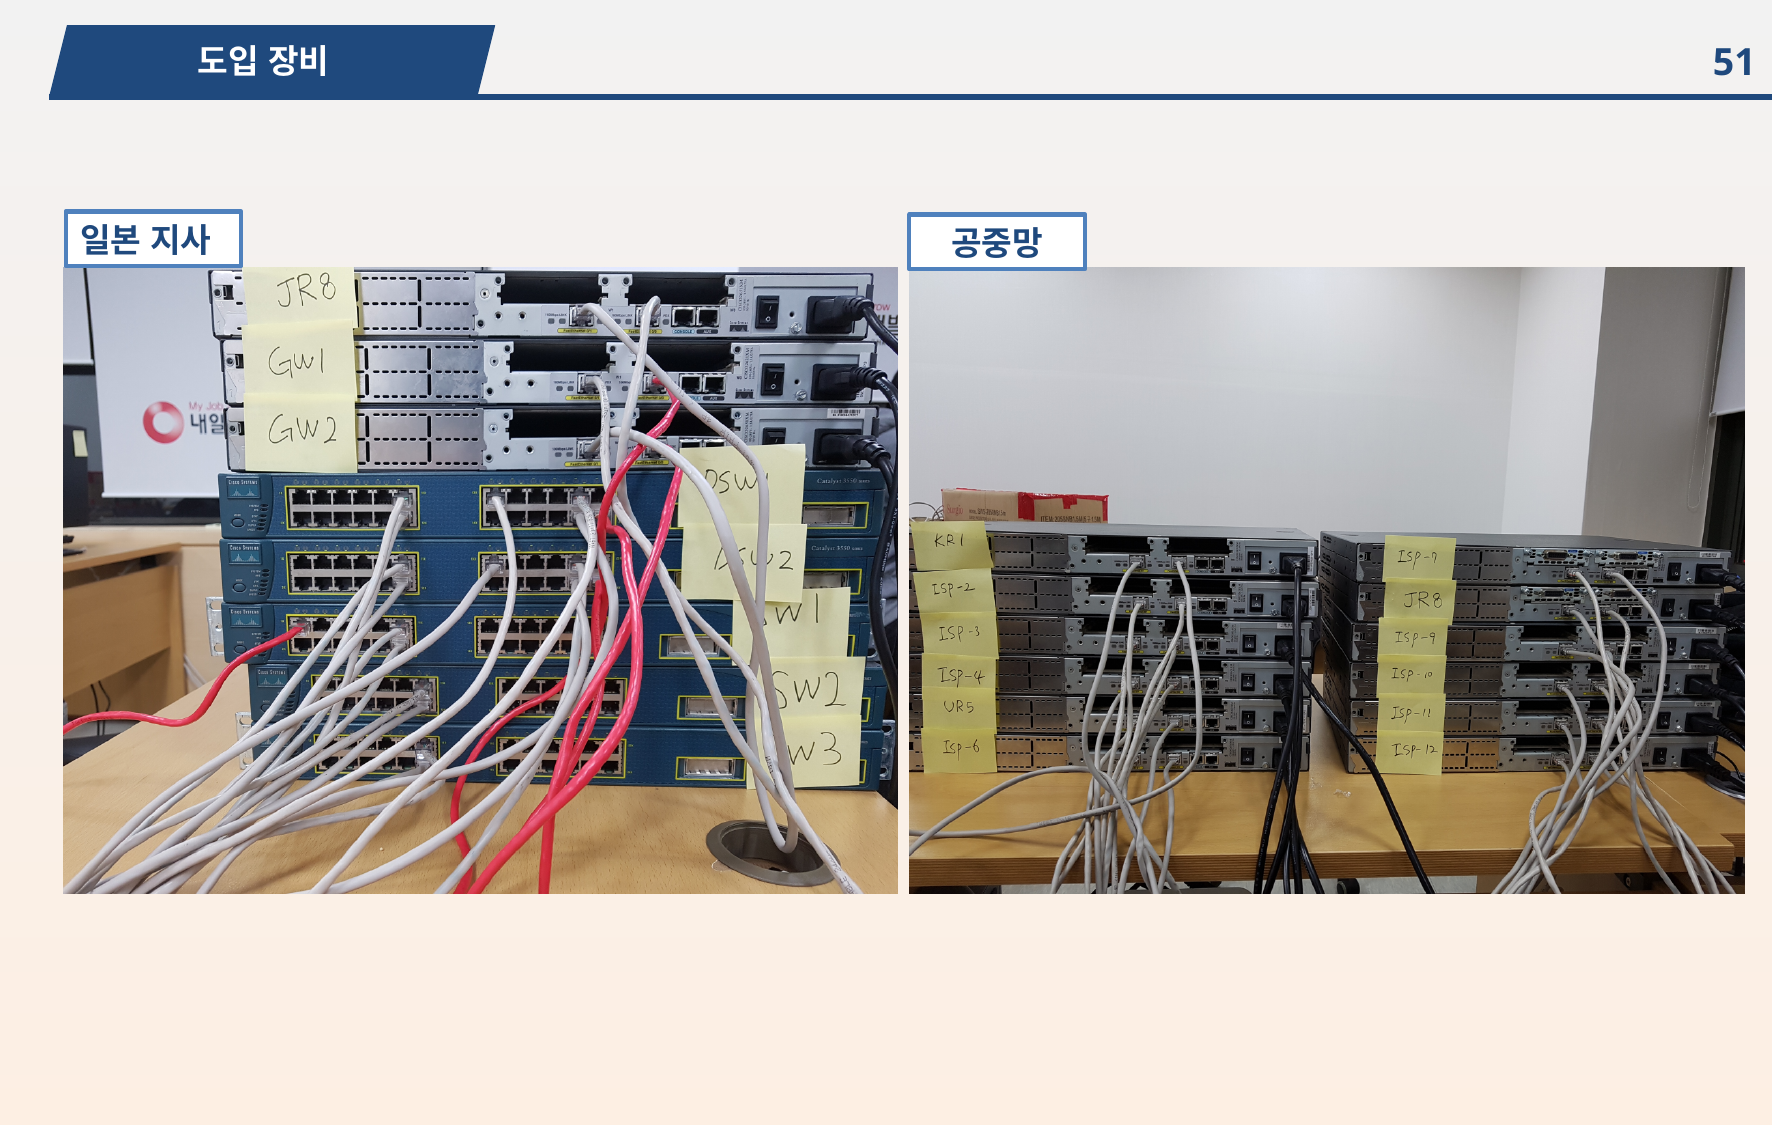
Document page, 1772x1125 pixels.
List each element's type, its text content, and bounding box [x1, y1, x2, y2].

text_box [483, 23, 498, 83]
text_box 도입 장비 [44, 17, 483, 104]
text_box 일본 지사 [64, 209, 243, 266]
text_box 공중망 [907, 212, 1087, 267]
picture [909, 266, 1745, 894]
picture [62, 266, 899, 894]
text_box 51 [1698, 30, 1772, 91]
